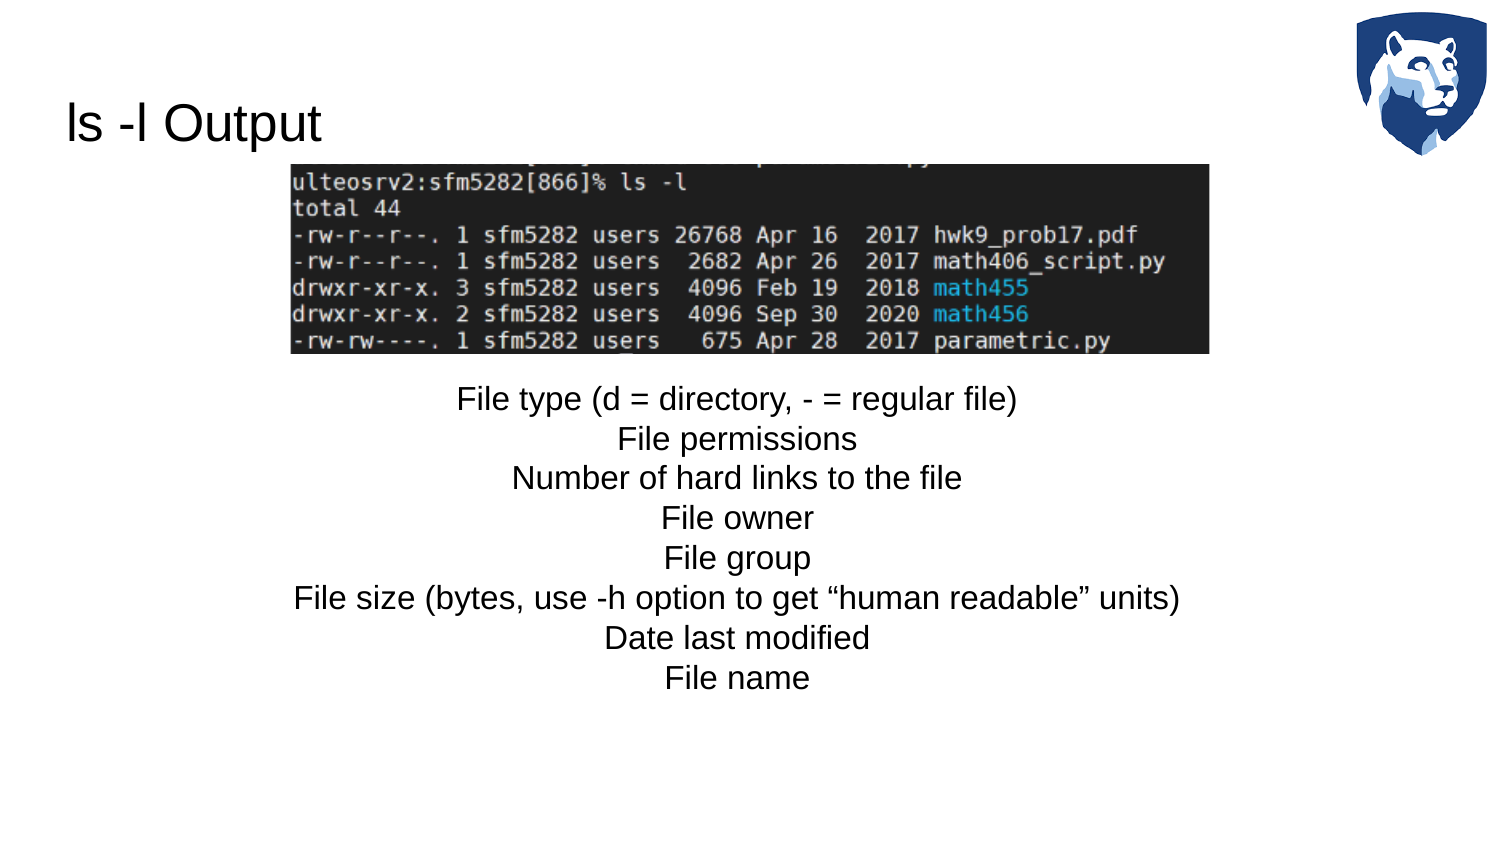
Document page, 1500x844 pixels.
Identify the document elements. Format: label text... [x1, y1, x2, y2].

picture [290, 163, 1210, 354]
title ls -l Output [51, 72, 1449, 167]
picture [1347, 0, 1500, 174]
text_box File type (d = directory, - = regular file) File permissions Number of hard links to the file File owner File group File size (bytes, use -h option to get “human readable” units) Date last modified File name [173, 361, 1302, 712]
